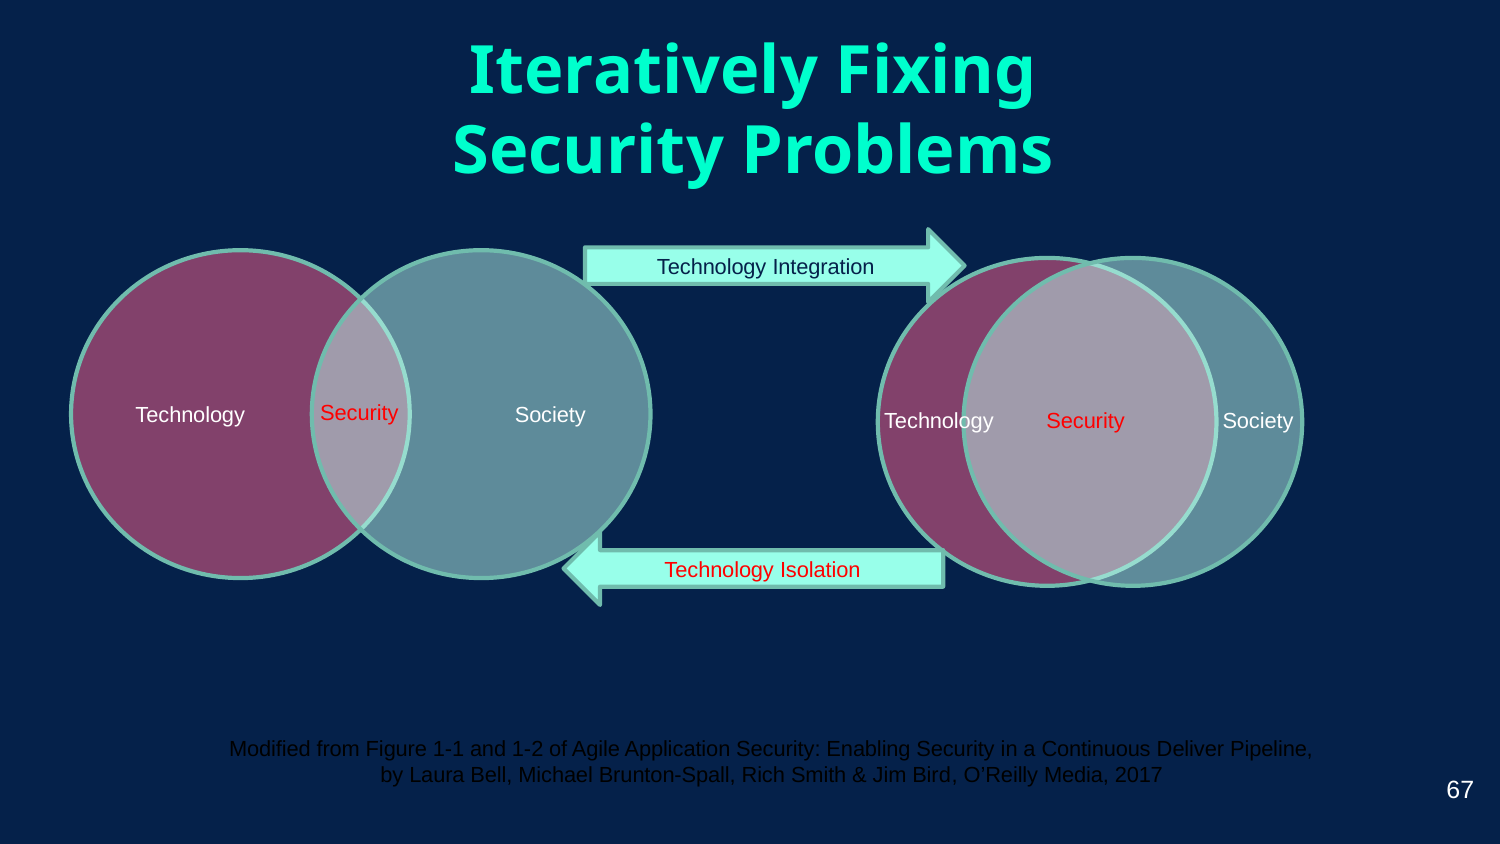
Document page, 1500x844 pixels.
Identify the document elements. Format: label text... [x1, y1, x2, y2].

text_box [866, 257, 1310, 587]
title Iteratively Fixing Security Problems [325, 45, 1182, 203]
text_box Technology Isolation [571, 548, 946, 607]
slide_number 67 [1435, 765, 1483, 812]
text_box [70, 249, 651, 579]
text_box Technology Integration [582, 227, 959, 286]
text_box Modified from Figure 1-1 and 1-2 of Agile Application Security: Enabling Security in a Continuous Deliver Pipeline, by Laura Bell, Michael Brunton-Spall, Rich Smith & Jim Bird, O’Reilly Media, 2017 [214, 727, 1336, 795]
